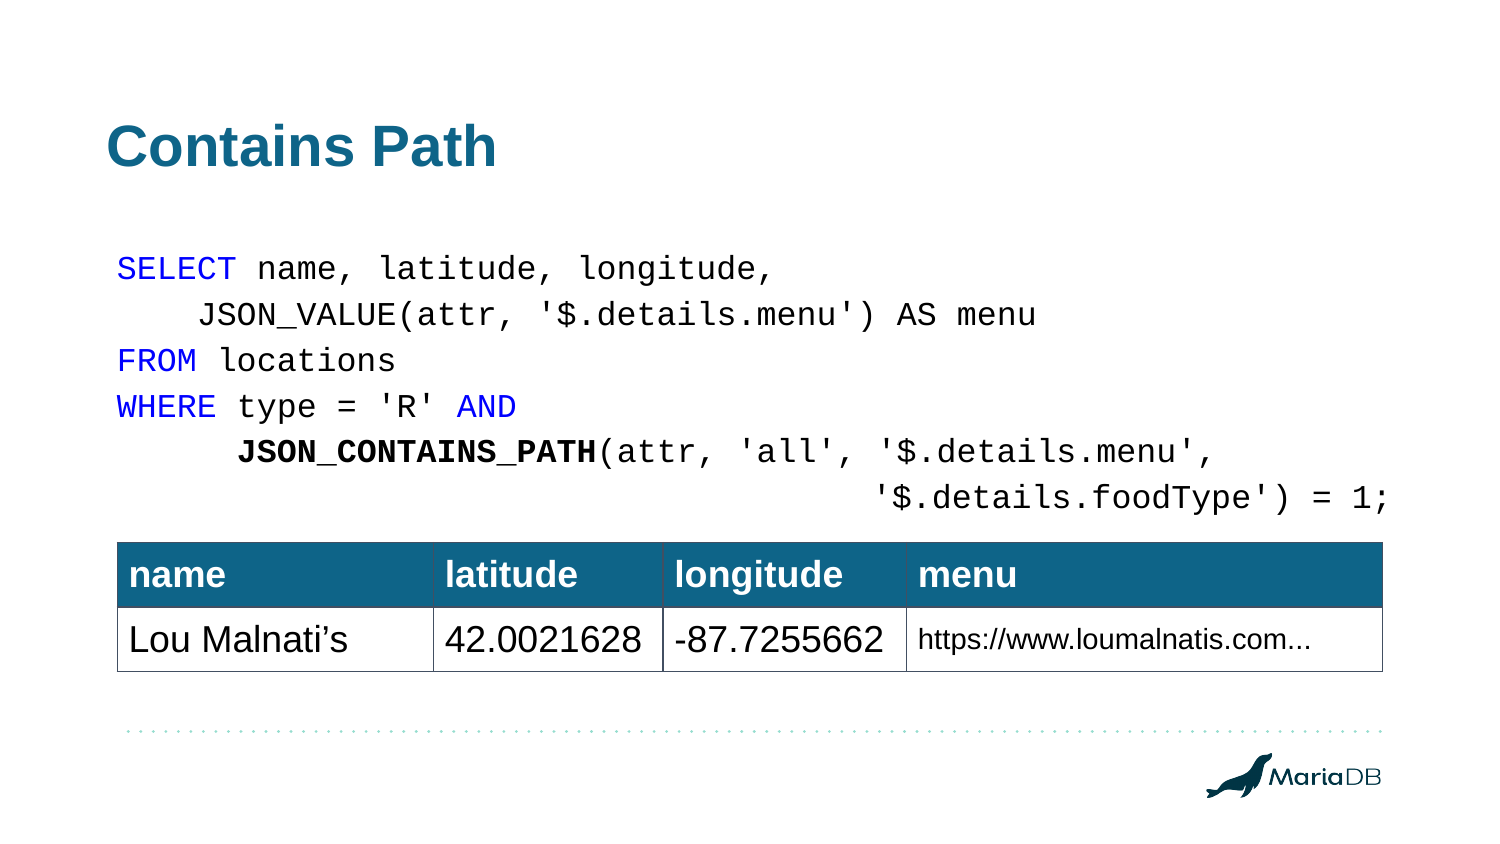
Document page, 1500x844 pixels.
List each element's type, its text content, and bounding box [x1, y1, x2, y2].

table_header menu [907, 543, 1382, 606]
picture [1245, 753, 1381, 798]
table_cell 42.0021628 [434, 608, 662, 671]
table_cell Lou Malnati’s [118, 608, 433, 671]
table_cell -87.7255662 [664, 608, 906, 671]
table_header name [118, 543, 433, 606]
table_cell https://www.loumalnatis.com... [907, 608, 1382, 671]
list SELECT name, latitude, longitude, JSON_VALUE(attr, '$.details.menu') AS menu FROM locations WHERE type = 'R' AND JSON_CONTAINS_PATH(attr, 'all', '$.details.menu', '$.details.foodType') = 1; [101, 225, 1458, 697]
table_header longitude [664, 543, 906, 606]
table_header latitude [434, 543, 662, 606]
picture [1214, 790, 1243, 798]
picture [1206, 753, 1268, 789]
title Contains Path [91, 92, 1373, 187]
